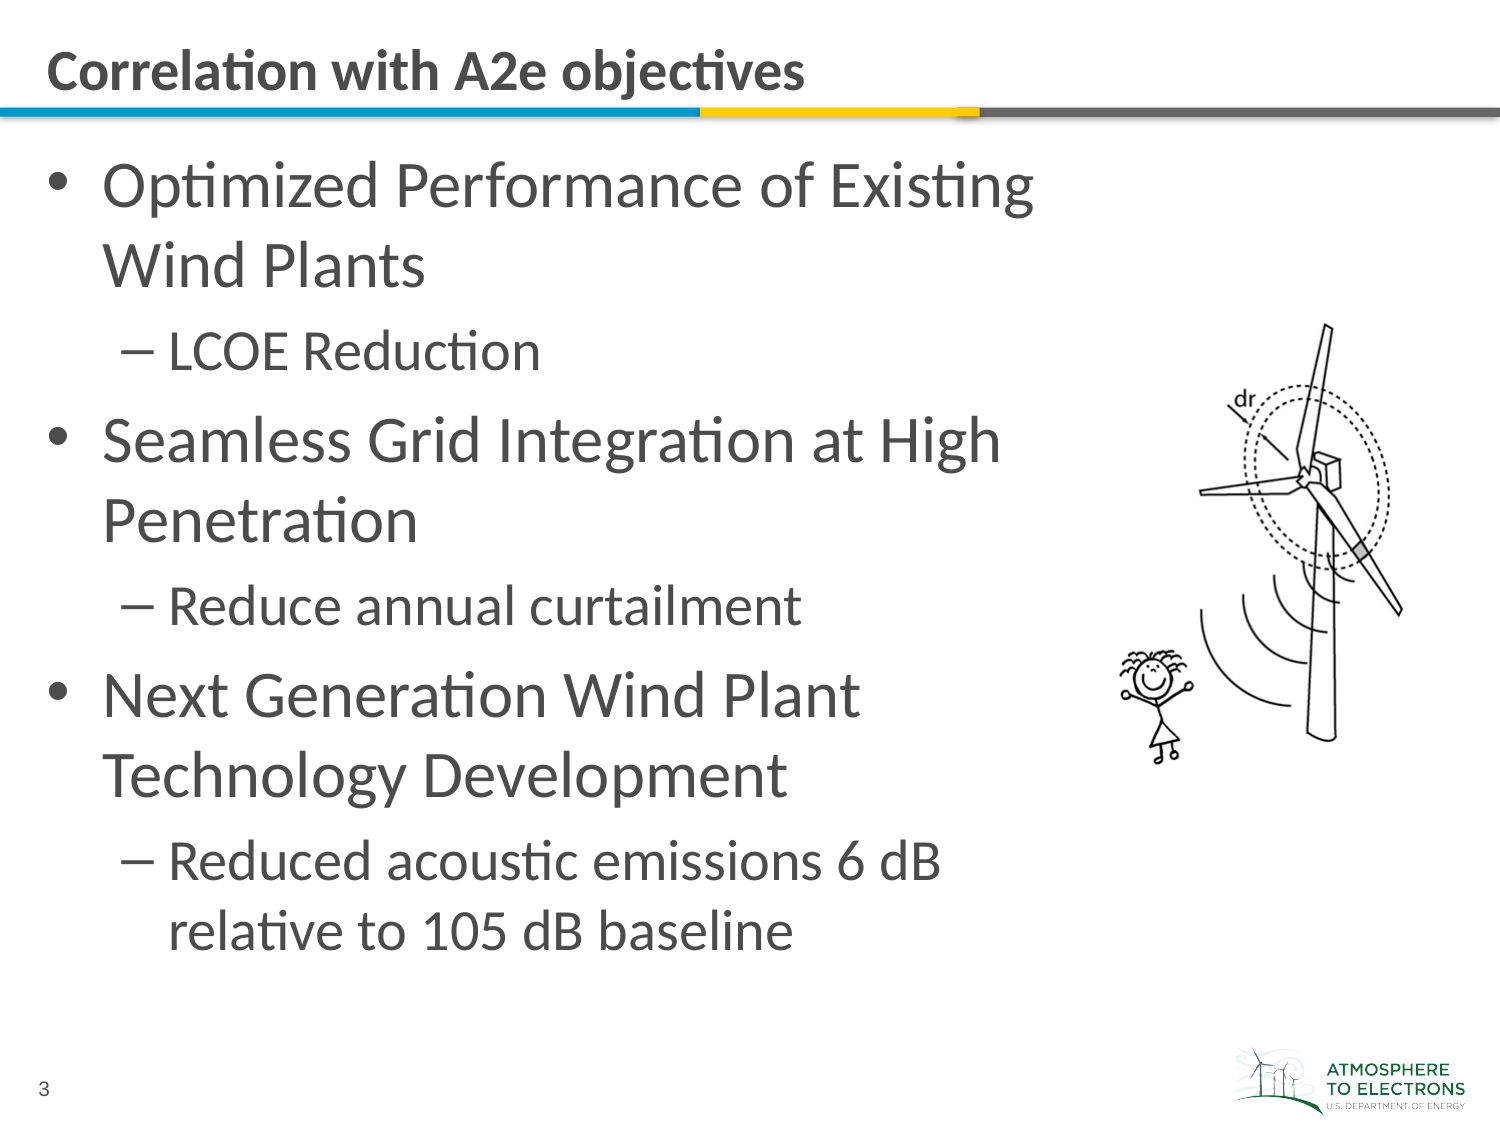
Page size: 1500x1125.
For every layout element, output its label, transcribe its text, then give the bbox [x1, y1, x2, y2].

list Optimized Performance of Existing Wind Plants LCOE Reduction Seamless Grid Integration at High Penetration Reduce annual curtailment Next Generation Wind Plant Technology Development Reduced acoustic emissions 6 dB relative to 105 dB baseline [31, 133, 1140, 1041]
picture [1115, 323, 1403, 766]
title Correlation with A2e objectives [32, 0, 1464, 134]
picture [1231, 1046, 1465, 1116]
